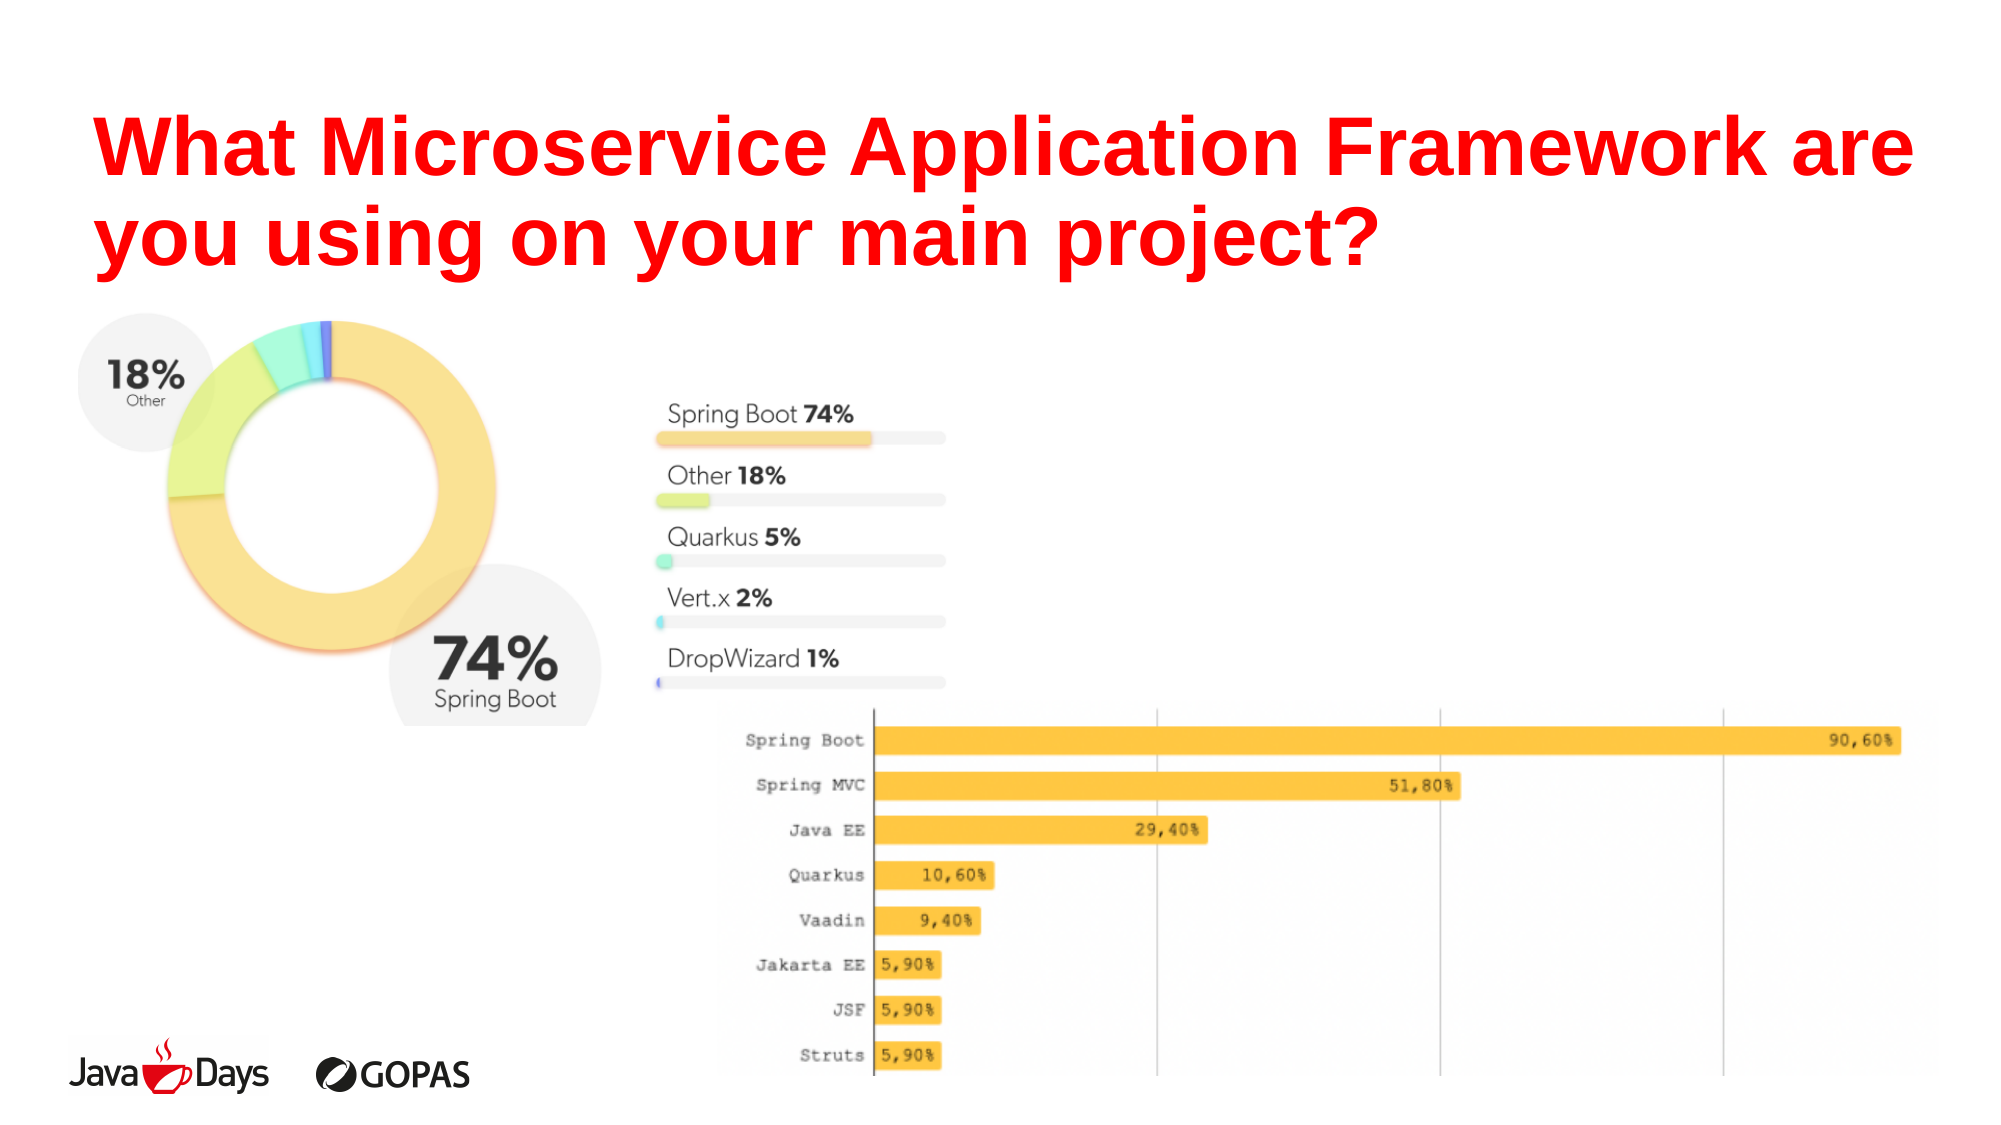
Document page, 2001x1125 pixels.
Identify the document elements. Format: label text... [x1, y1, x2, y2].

title What Microservice Application Framework are you using on your main project? [78, 92, 1939, 295]
picture [316, 1057, 472, 1092]
picture [68, 1035, 269, 1096]
picture [78, 294, 1939, 1077]
